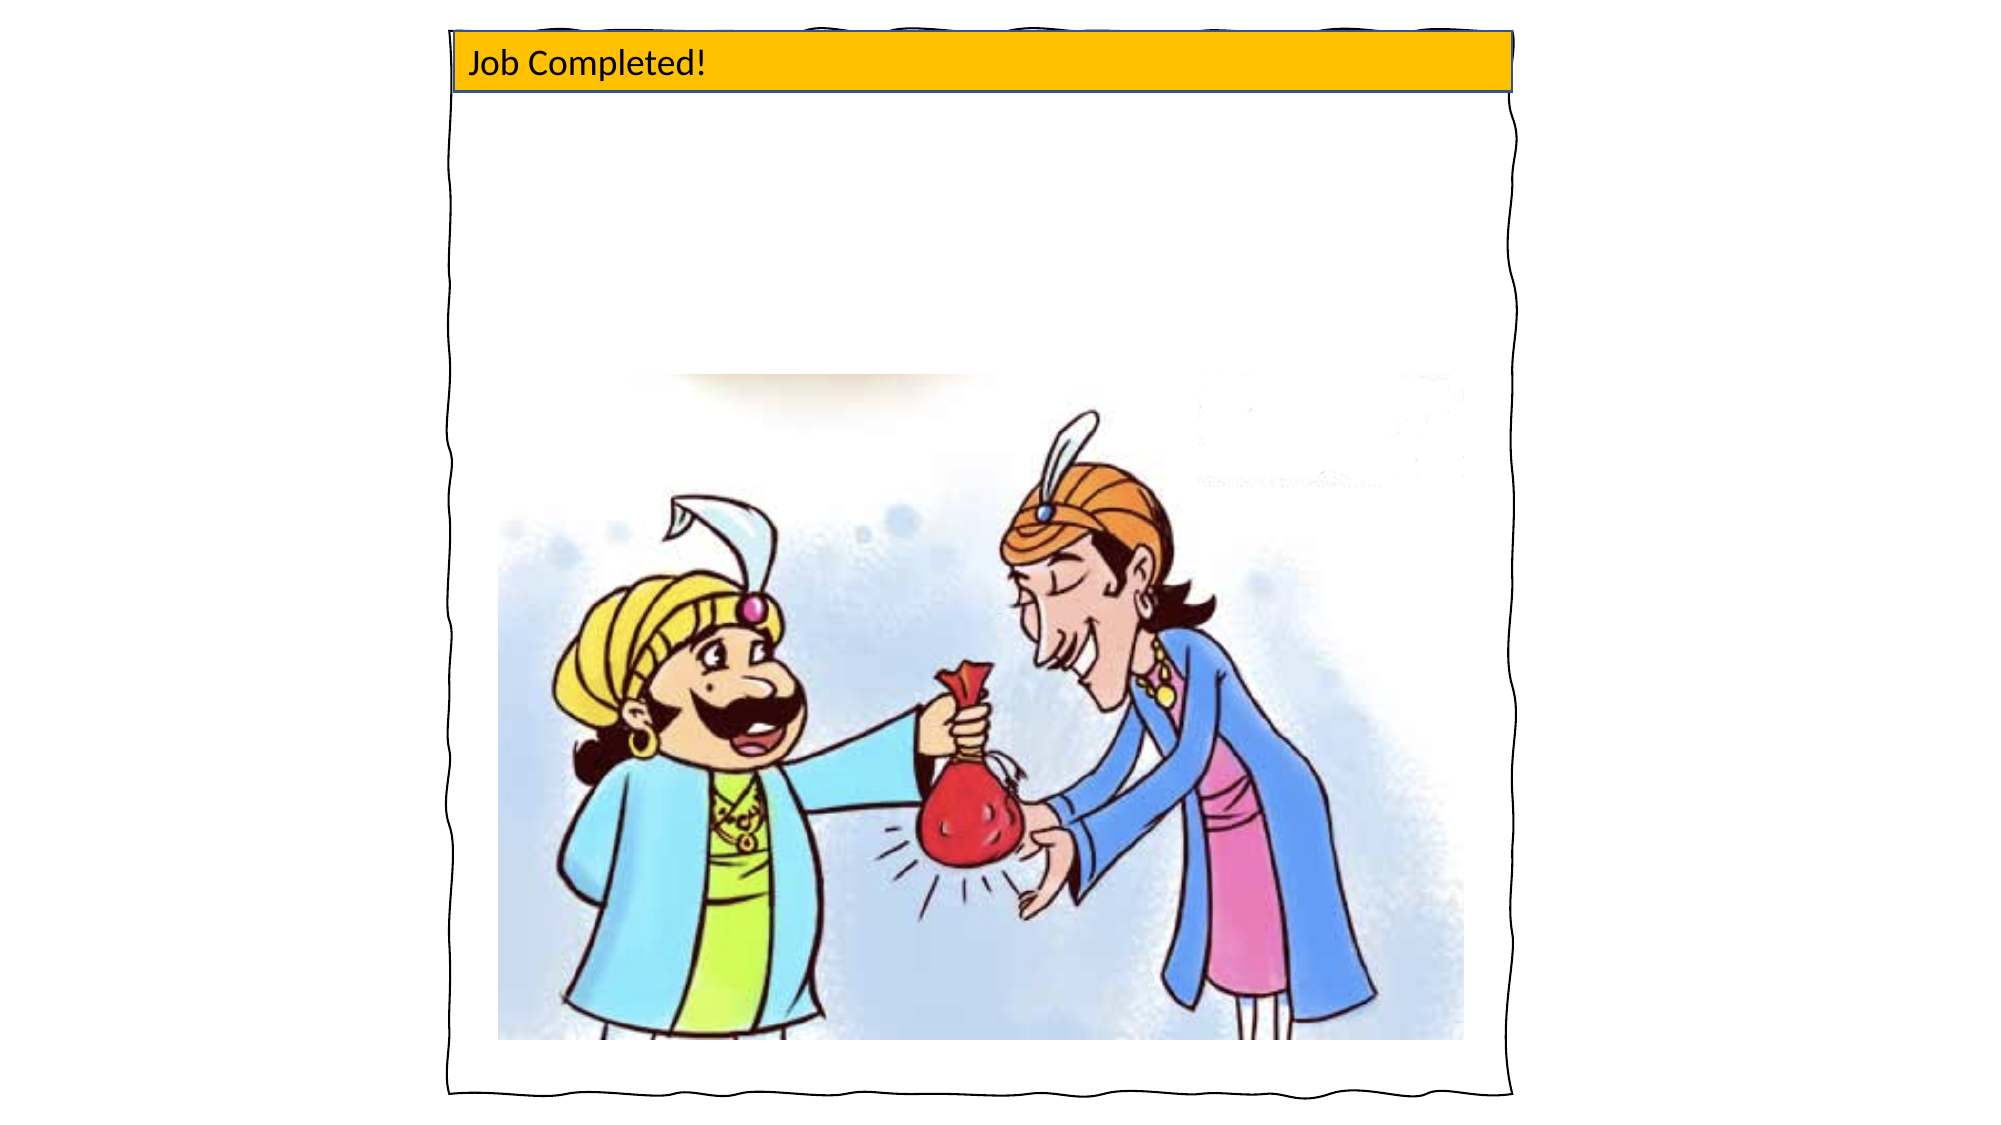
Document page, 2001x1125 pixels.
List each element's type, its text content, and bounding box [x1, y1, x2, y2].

picture [498, 374, 1464, 1043]
text_box Job Completed! [453, 30, 1563, 91]
text_box [444, 29, 1518, 1100]
